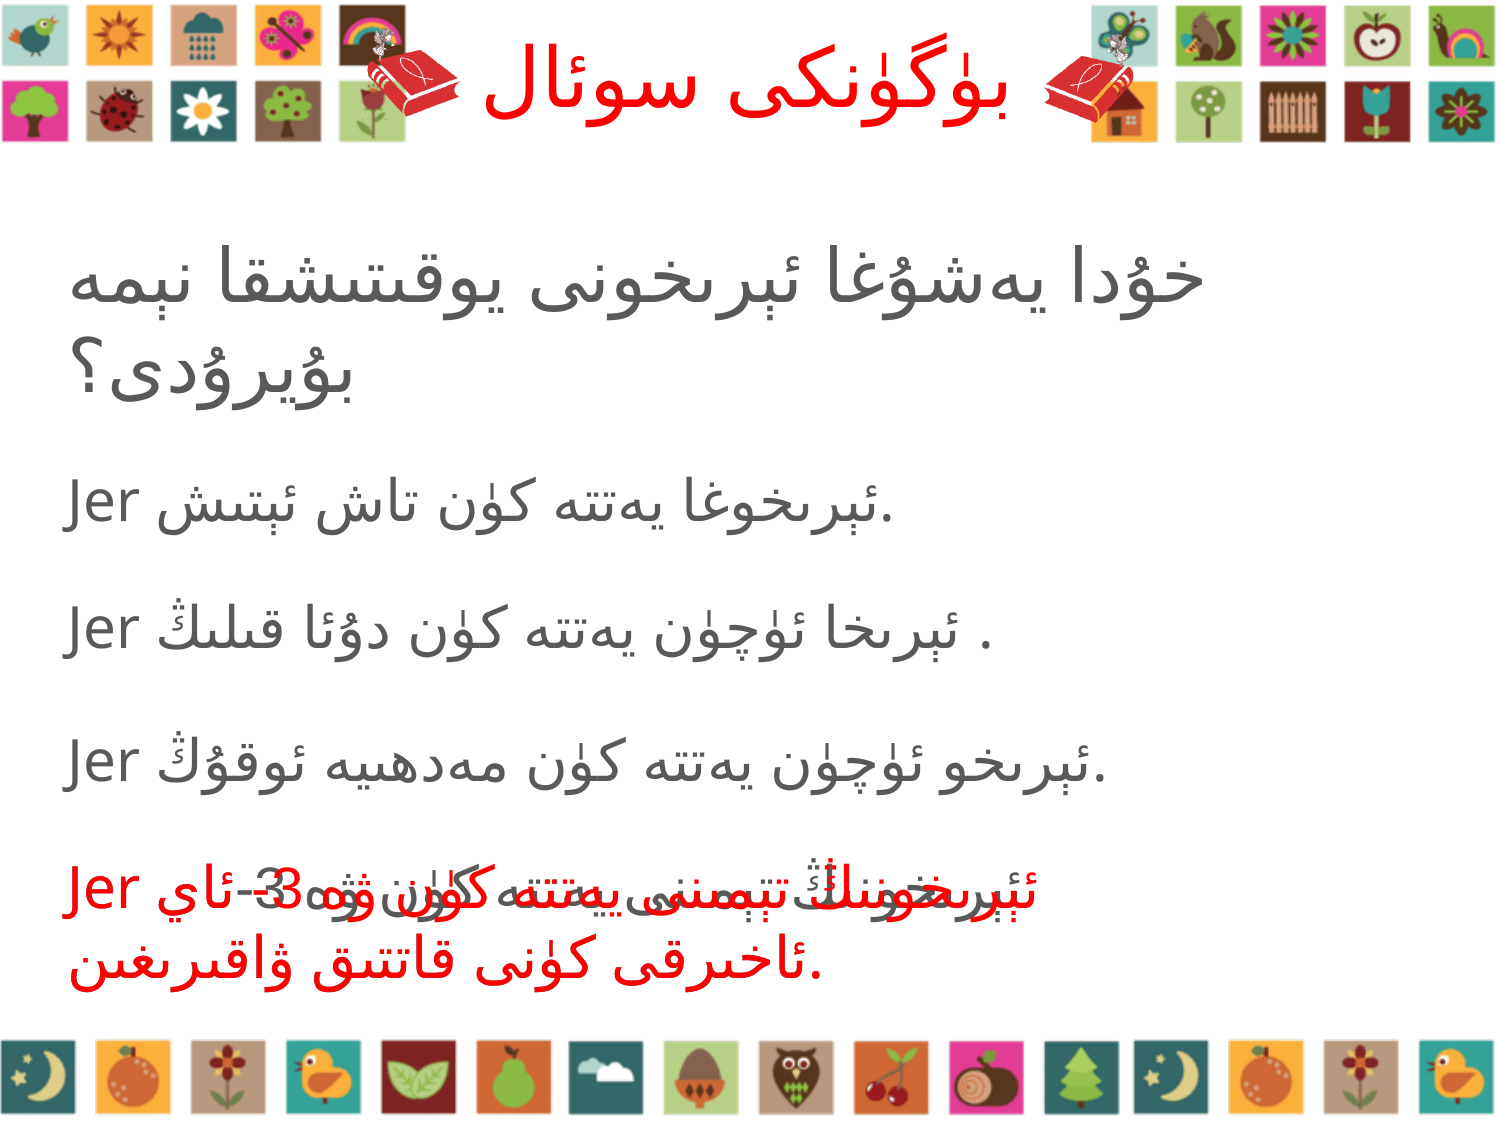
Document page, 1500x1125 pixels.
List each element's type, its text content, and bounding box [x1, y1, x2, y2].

text_box Jer ئېرىخوغا يەتتە كۈن تاش ئېتىش. [53, 456, 1436, 541]
picture [0, 3, 492, 150]
picture [1011, 3, 1500, 150]
text_box Jer ئېرىخو ئۈچۈن يەتتە كۈن مەدھىيە ئوقۇڭ. [53, 716, 1483, 801]
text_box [0, 1028, 1500, 1118]
text_box بۈگۈنكى سوئال [425, 16, 1076, 131]
text_box خۇدا يەشۇغا ئېرىخونى يوقىتىشقا نېمە بۇيرۇدى؟ [53, 219, 1436, 415]
text_box Jer ئېرىخونىڭ تېمىنى يەتتە كۈن ۋە 3- ئاي ئاخىرقى كۈنى قاتتىق ۋاقىرىغىن. [53, 842, 1483, 998]
text_box Jer ئېرىخا ئۈچۈن يەتتە كۈن دۇئا قىلىڭ . [53, 582, 1436, 668]
